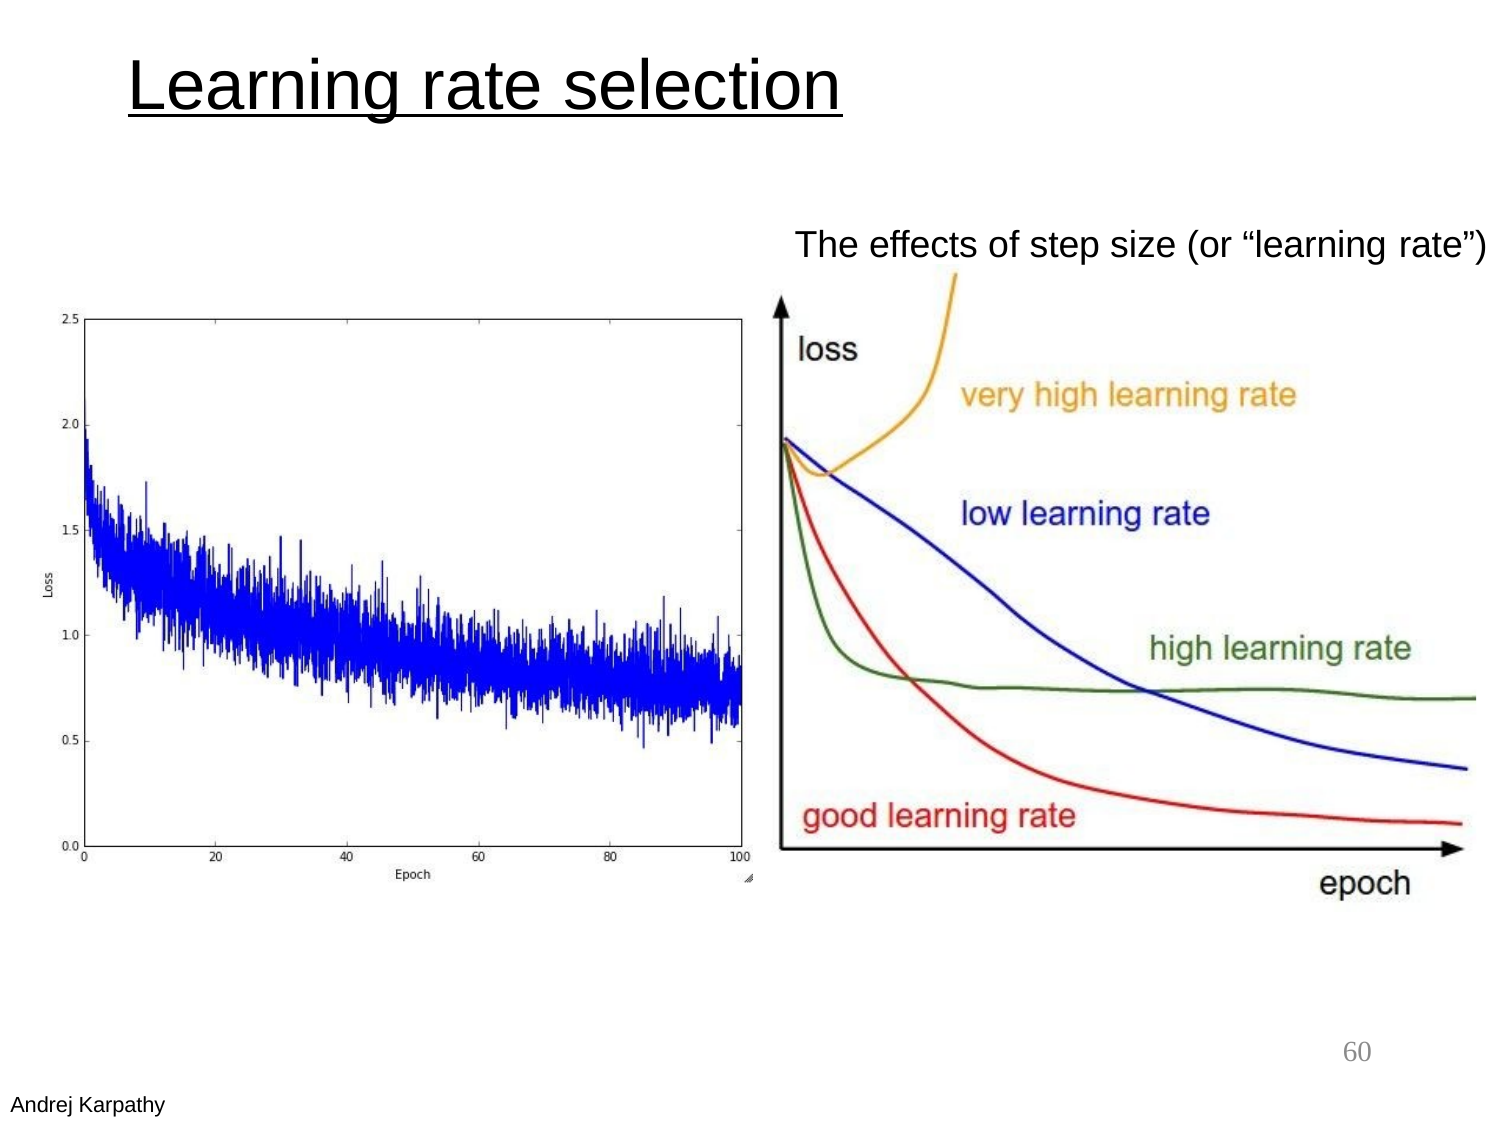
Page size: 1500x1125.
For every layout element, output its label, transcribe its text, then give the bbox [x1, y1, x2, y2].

title Learning rate selection [112, 12, 1388, 151]
text_box The effects of step size (or “learning rate”) [792, 220, 1495, 266]
text_box [30, 307, 753, 886]
text_box [759, 264, 1477, 912]
slide_number 59 [1074, 1024, 1388, 1101]
text_box Andrej Karpathy [0, 1083, 181, 1125]
